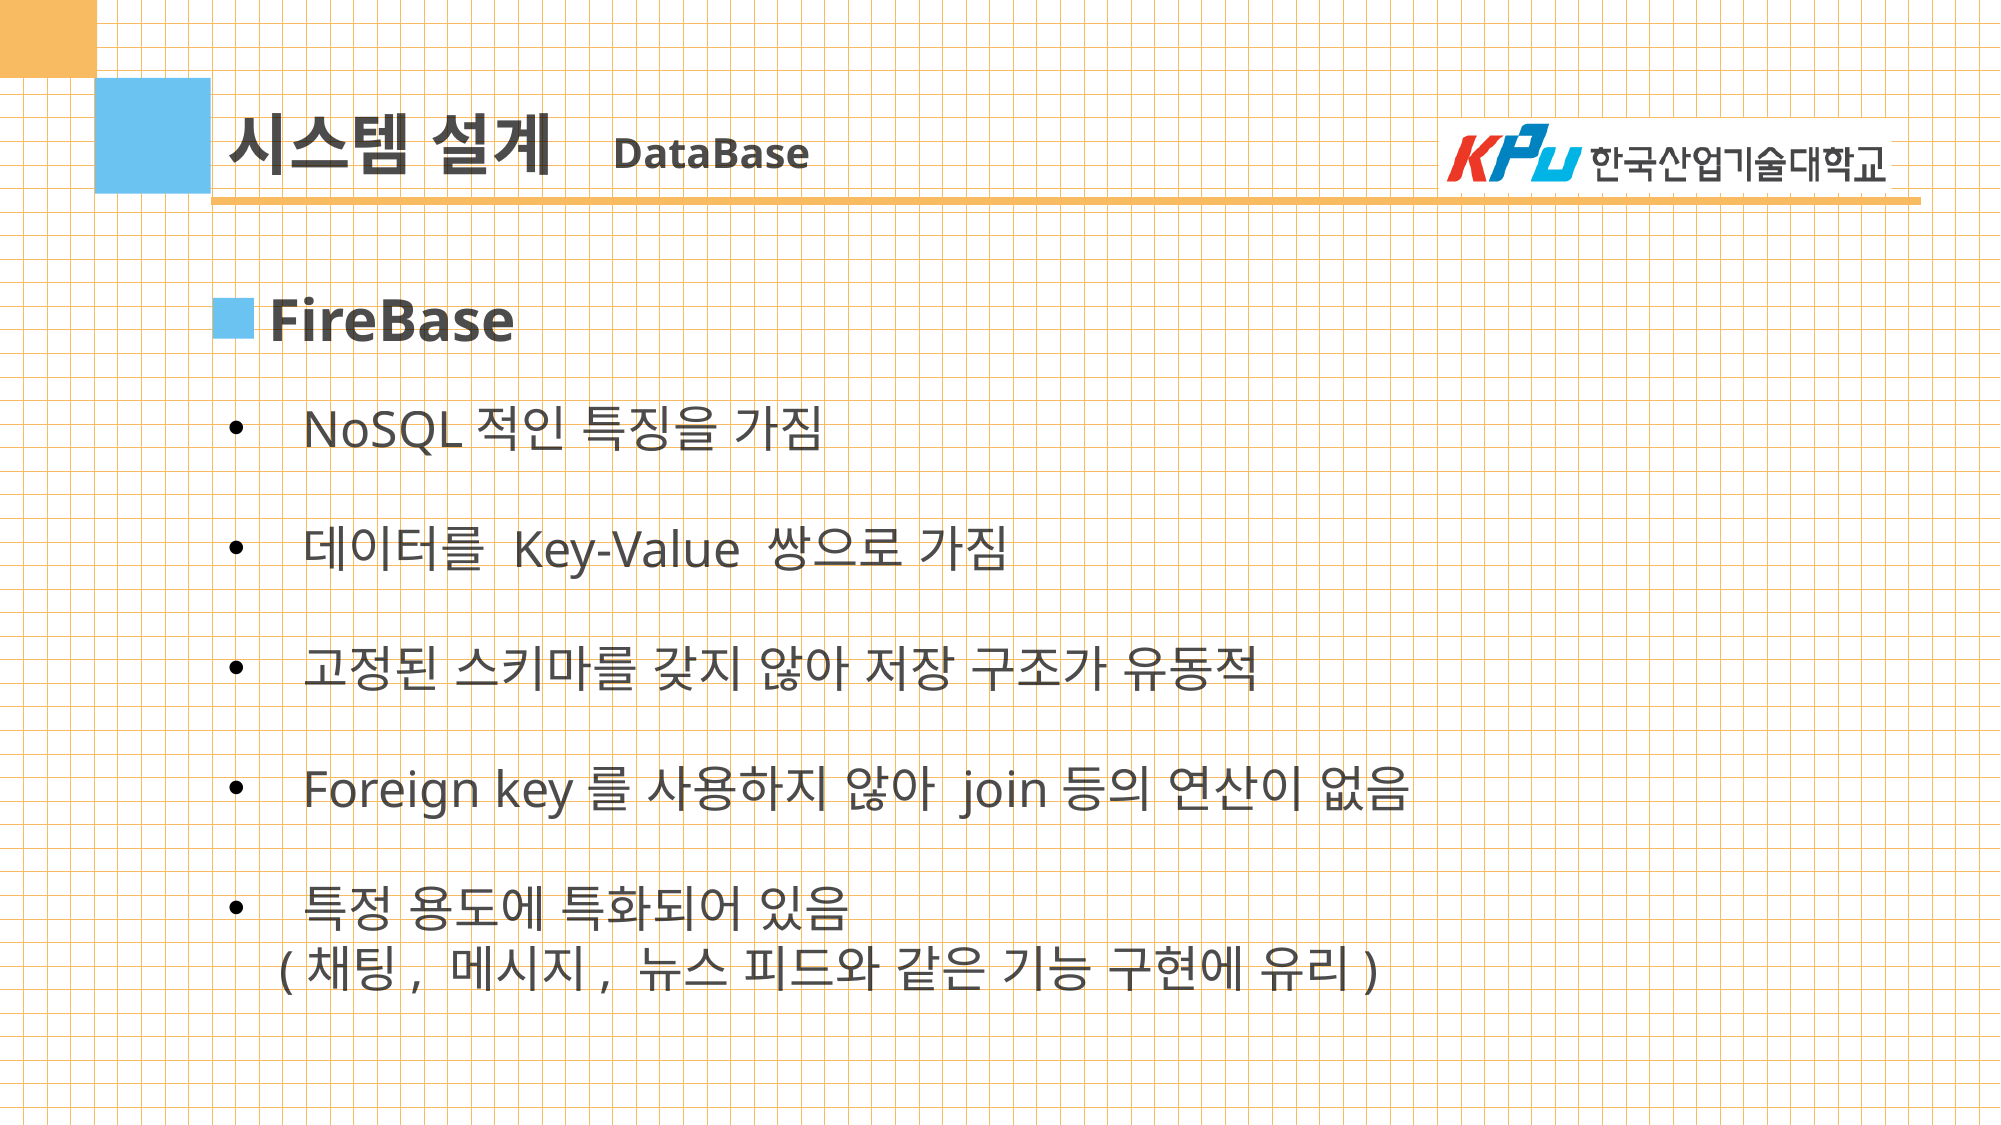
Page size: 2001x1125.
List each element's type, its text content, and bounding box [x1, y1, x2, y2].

text_box [1921, 392, 2000, 468]
text_box DataBase [597, 119, 1403, 185]
picture [1438, 118, 1892, 193]
text_box [0, 0, 2000, 1125]
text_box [212, 275, 663, 362]
text_box NoSQL적인 특징을 가짐 데이터를 Key-Value 쌍으로 가짐 고정된 스키마를 갖지 않아 저장 구조가 유동적 Foreign key를 사용하지 않아 join등의 연산이 없음 특정 용도에 특화되어 있음 (채팅, 메시지, 뉴스 피드와 같은 기능 구현에 유리) [212, 390, 1921, 1005]
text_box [0, 0, 213, 194]
text_box 시스템 설계 [213, 95, 1018, 190]
